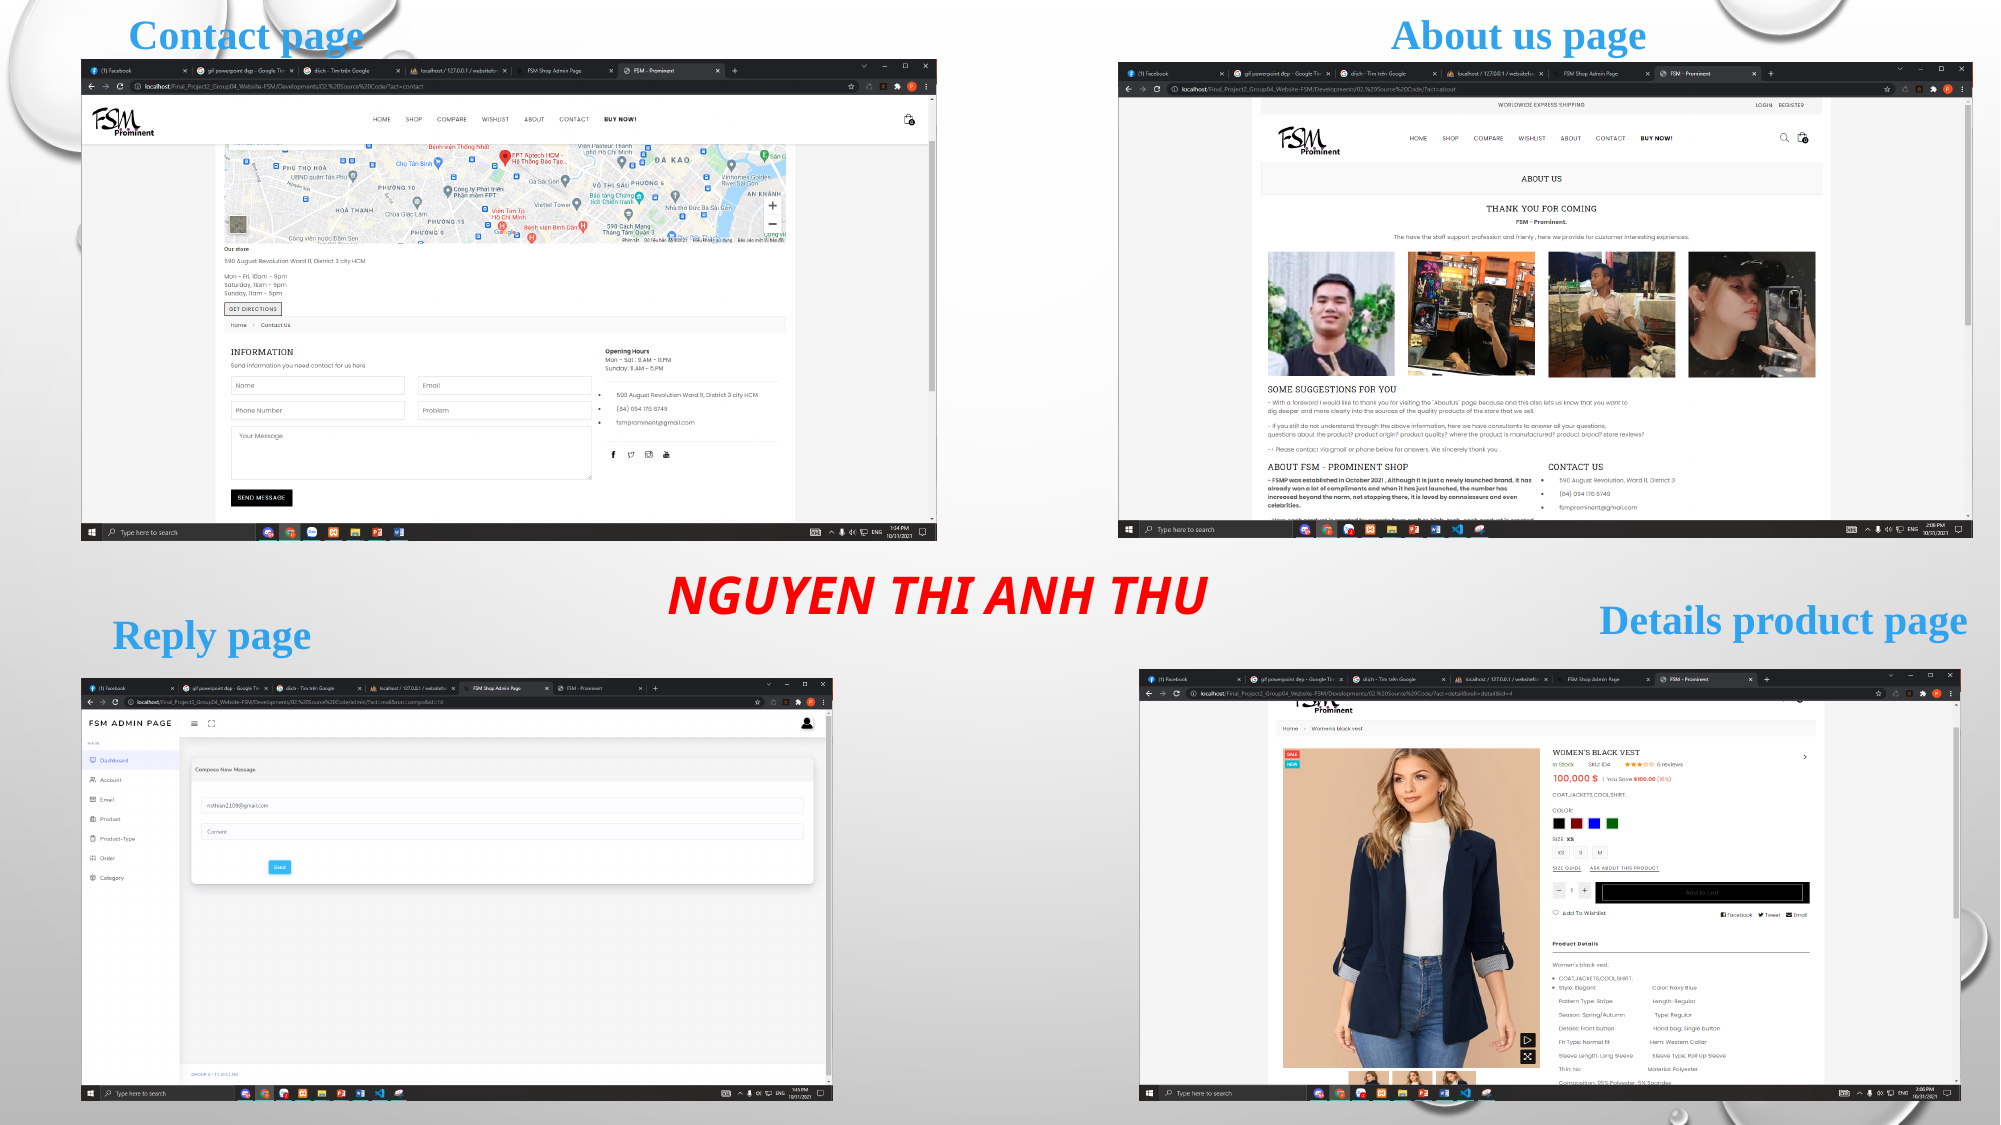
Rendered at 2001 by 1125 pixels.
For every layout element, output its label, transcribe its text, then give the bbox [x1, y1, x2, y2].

text_box Nguyen thi Anh Thu [667, 550, 1279, 651]
text_box Reply page [97, 600, 538, 665]
text_box Details product page [1584, 585, 2000, 651]
text_box About us page [1375, 0, 1816, 60]
picture [0, 0, 2000, 1125]
text_box Contact page [113, 0, 554, 57]
